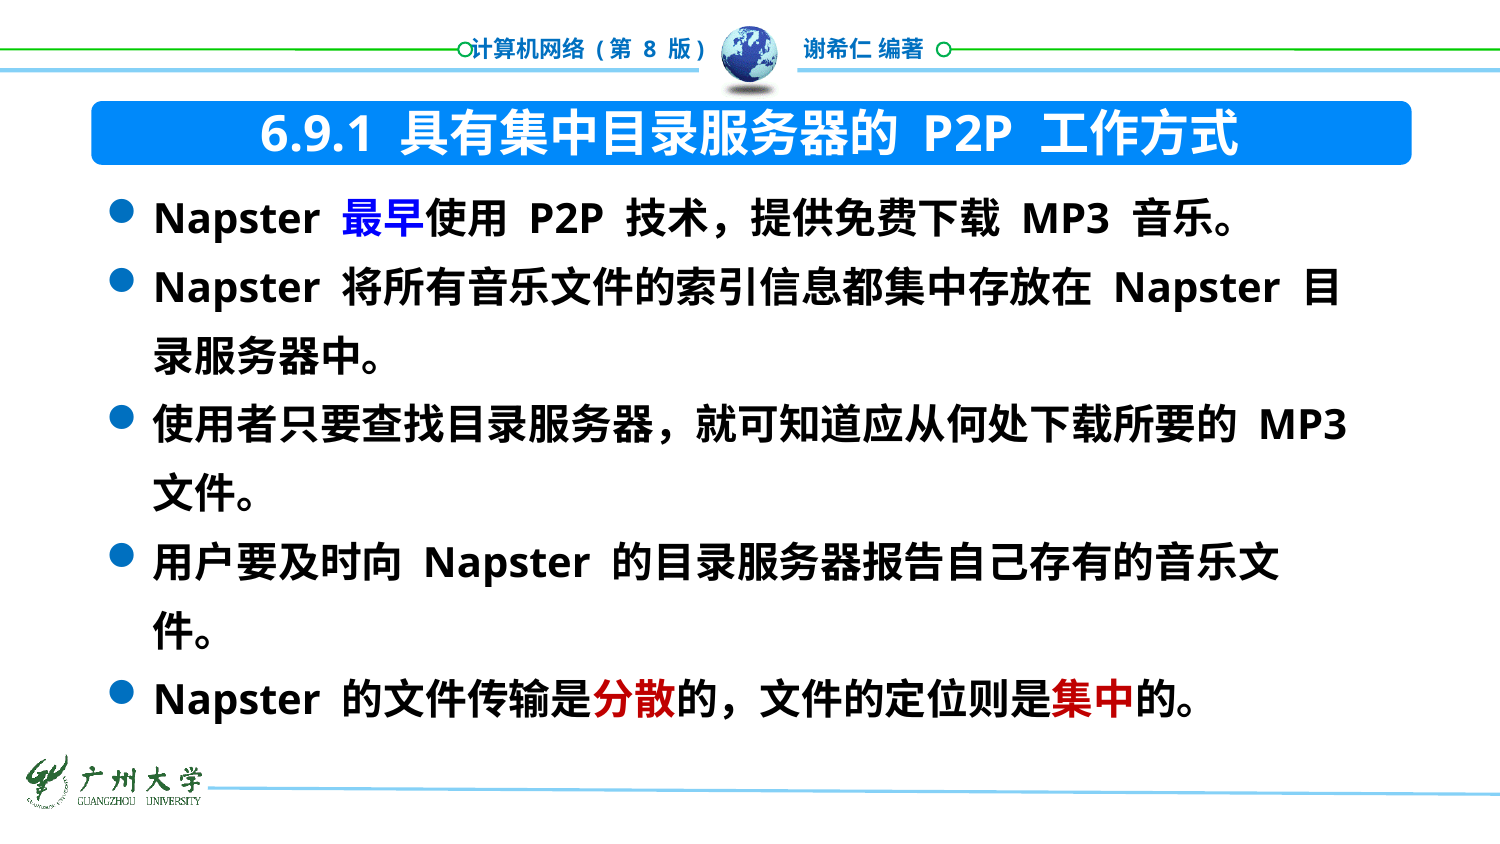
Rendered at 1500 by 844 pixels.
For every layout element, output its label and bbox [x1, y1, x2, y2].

picture [719, 24, 779, 94]
text_box [91, 94, 1412, 731]
picture [26, 754, 202, 809]
